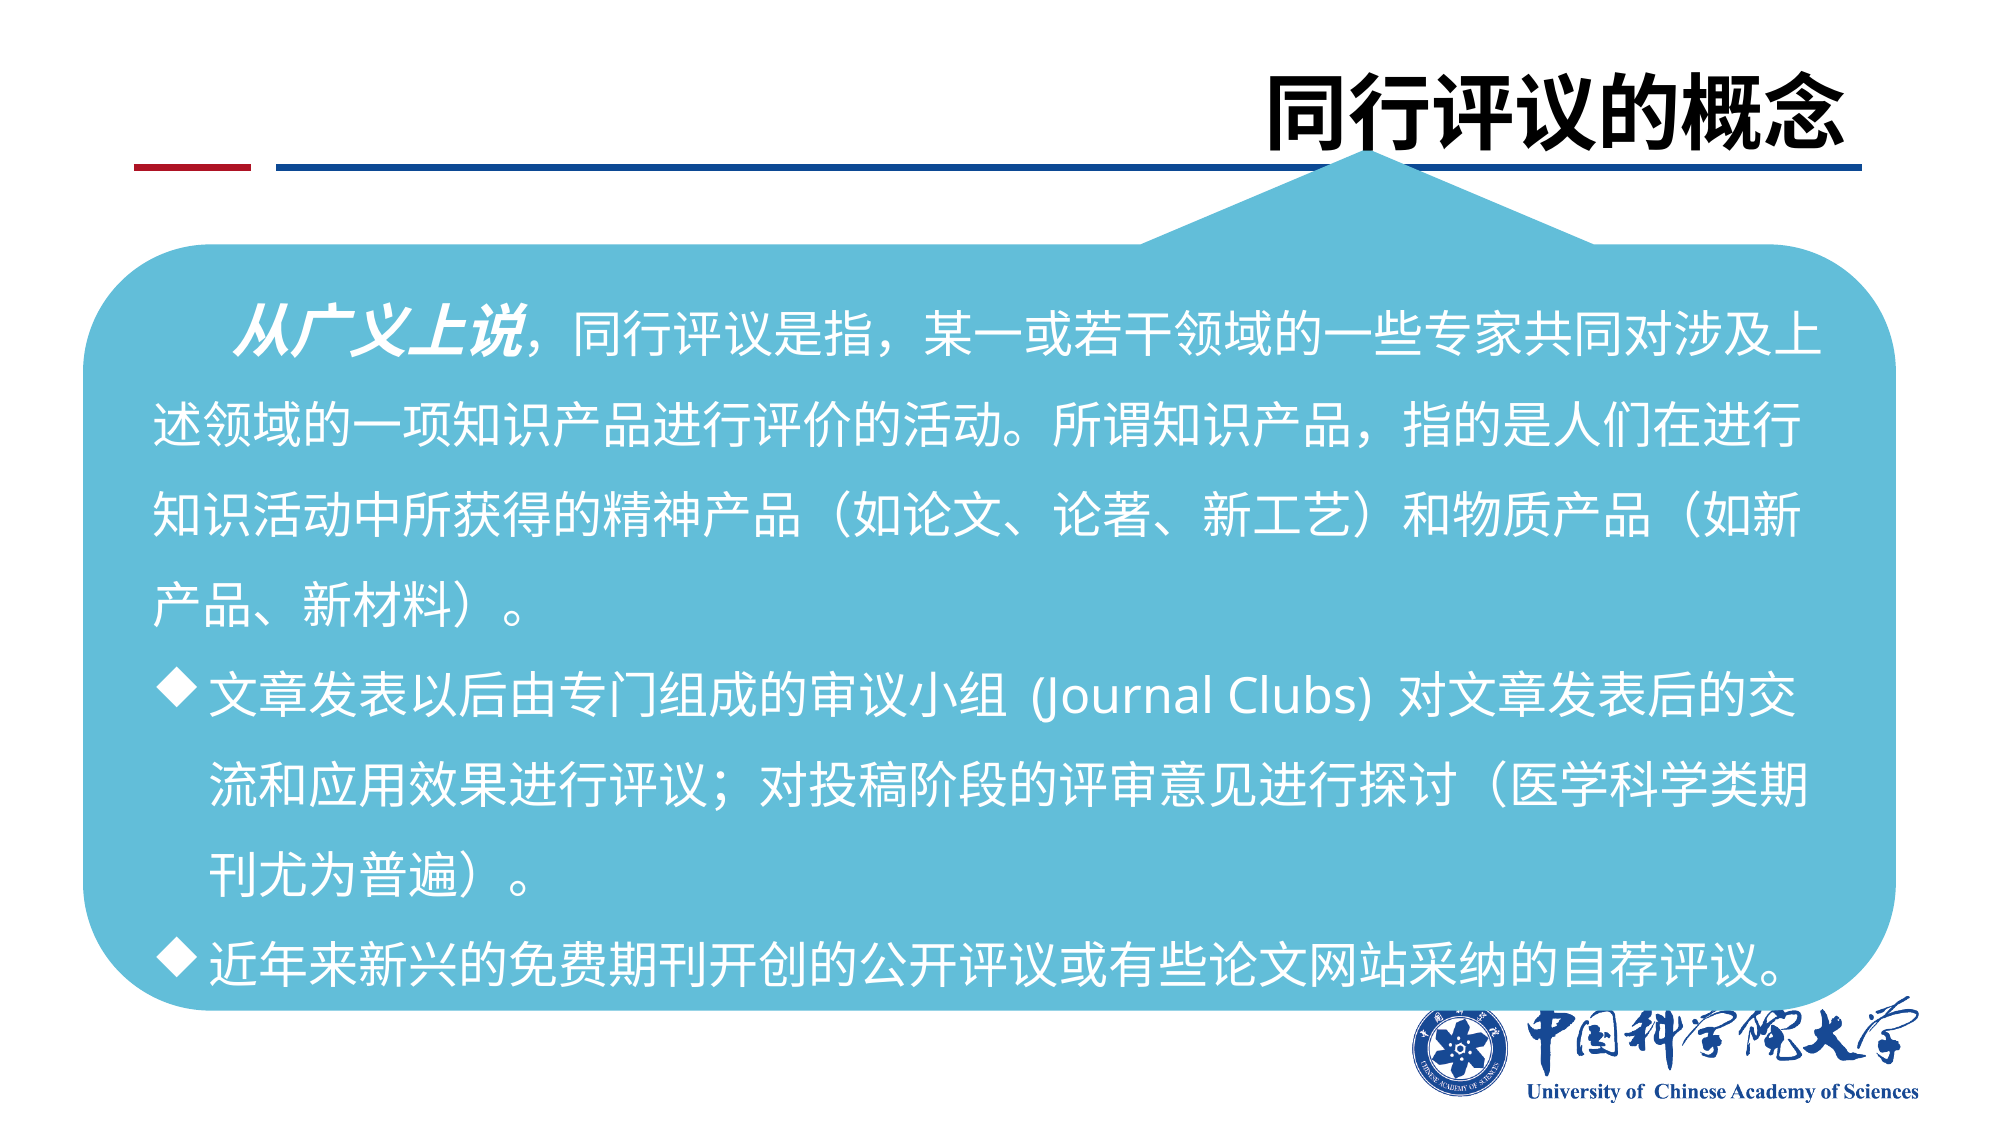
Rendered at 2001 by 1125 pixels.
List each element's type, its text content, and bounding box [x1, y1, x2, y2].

text_box 从广义上说，同行评议是指，某一或若干领域的一些专家共同对涉及上述领域的一项知识产品进行评价的活动。所谓知识产品，指的是人们在进行知识活动中所获得的精神产品（如论文、论著、新工艺）和物质产品（如新产品、新材料）。 文章发表以后由专门组成的审议小组 (Journal Clubs) 对文章发表后的交流和应用效果进行评议；对投稿阶段的评审意见进行探讨（医学科学类期刊尤为普遍）。 近年来新兴的免费期刊开创的公开评议或有些论文网站采纳的自荐评议。 [137, 251, 1852, 1001]
text_box [159, 1001, 1820, 1012]
title 同行评议的概念 [137, 0, 1863, 168]
text_box [167, 168, 1812, 251]
text_box [81, 266, 137, 989]
picture [1412, 996, 1919, 1103]
text_box [1852, 274, 1897, 981]
